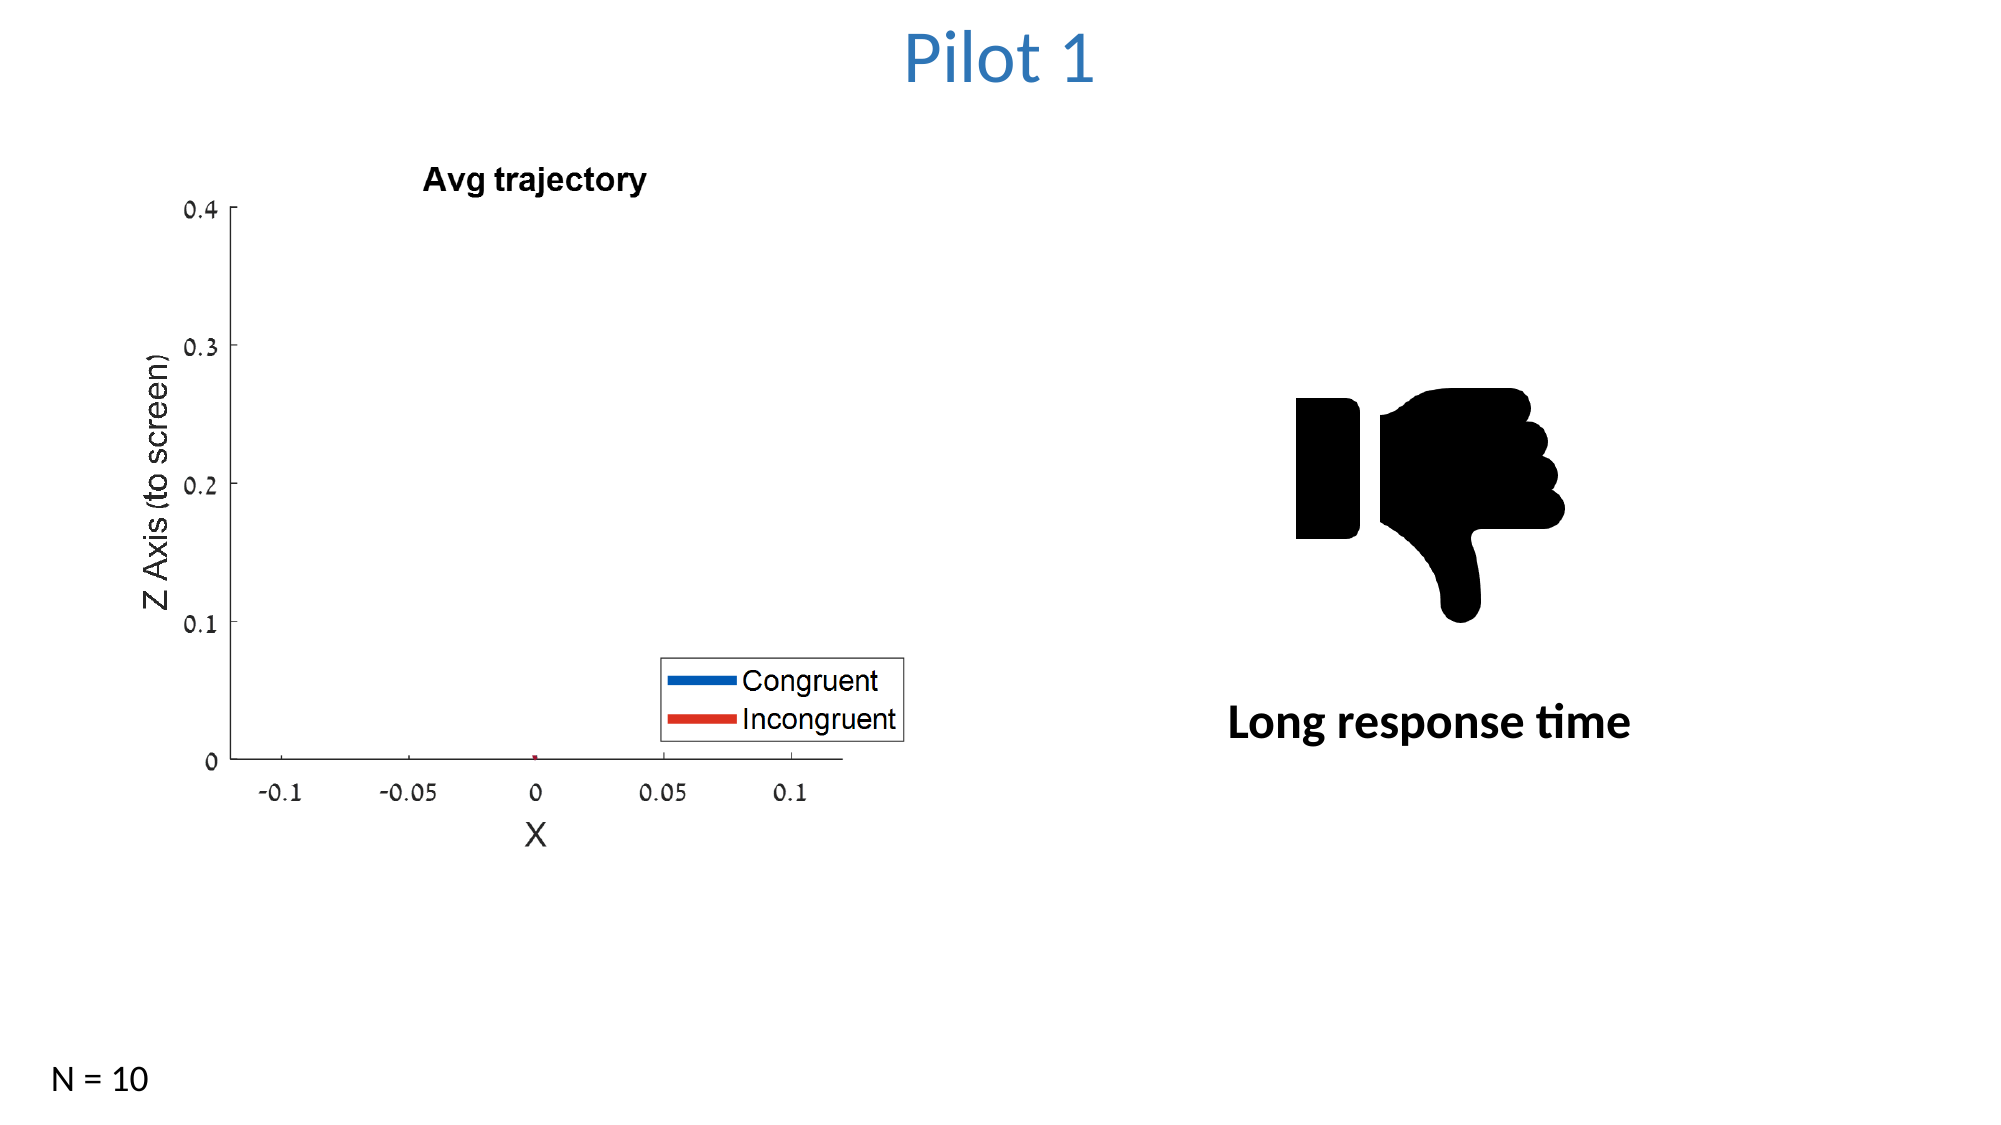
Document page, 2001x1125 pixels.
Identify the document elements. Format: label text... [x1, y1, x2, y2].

picture [1269, 344, 1591, 666]
text_box Long response time [1168, 681, 1691, 756]
text_box N = 10 [36, 1046, 559, 1107]
picture [113, 160, 906, 850]
text_box Pilot 1 [0, 0, 2000, 105]
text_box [248, 207, 835, 756]
